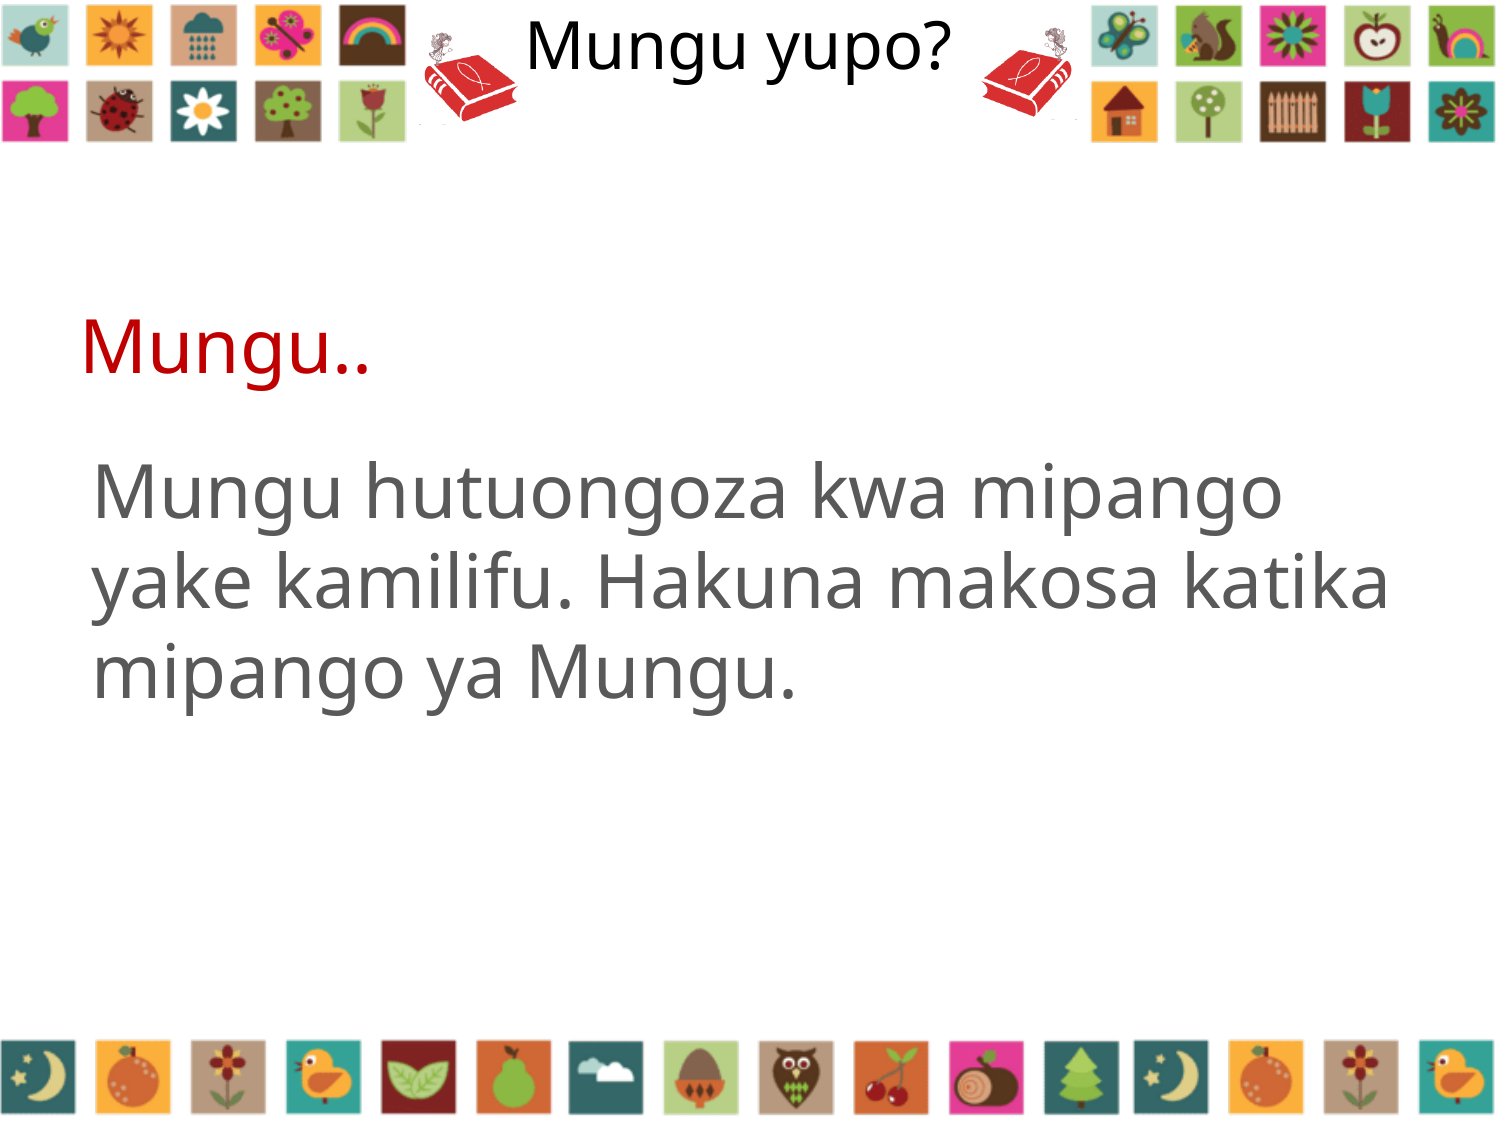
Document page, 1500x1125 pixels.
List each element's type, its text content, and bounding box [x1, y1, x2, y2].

text_box Mungu yupo? [414, 0, 1080, 91]
text_box Mungu hutuongoza kwa mipango yake kamilifu. Hakuna makosa katika mipango ya Mungu. [76, 436, 1424, 722]
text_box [0, 1028, 1500, 1118]
text_box Mungu.. [64, 290, 1412, 396]
picture [950, 3, 1500, 150]
picture [0, 3, 550, 150]
